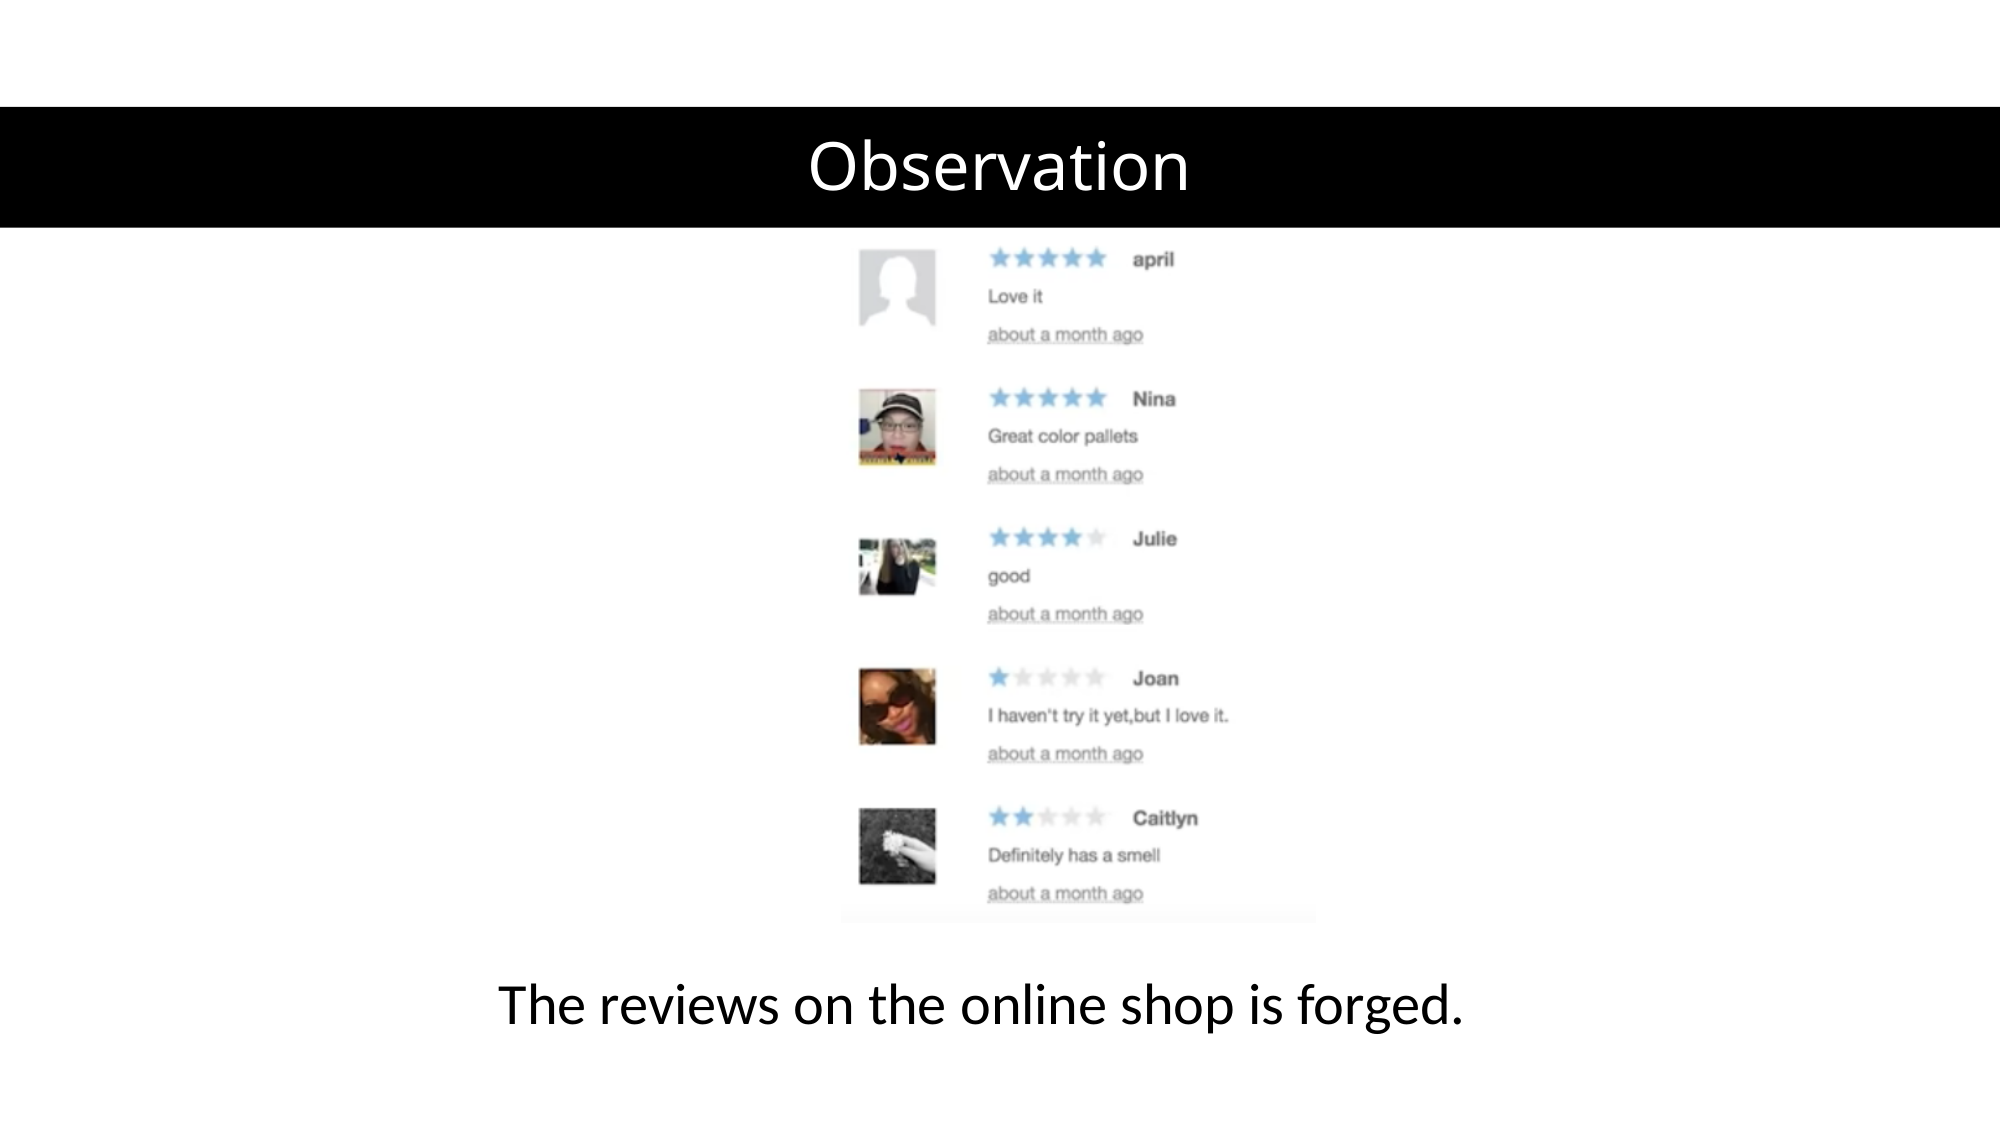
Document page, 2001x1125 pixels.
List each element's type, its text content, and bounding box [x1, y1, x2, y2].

text_box [0, 106, 2000, 229]
picture [841, 233, 1316, 923]
title Observation [137, 110, 1863, 228]
text_box The reviews on the online shop is forged. [223, 966, 1755, 1110]
